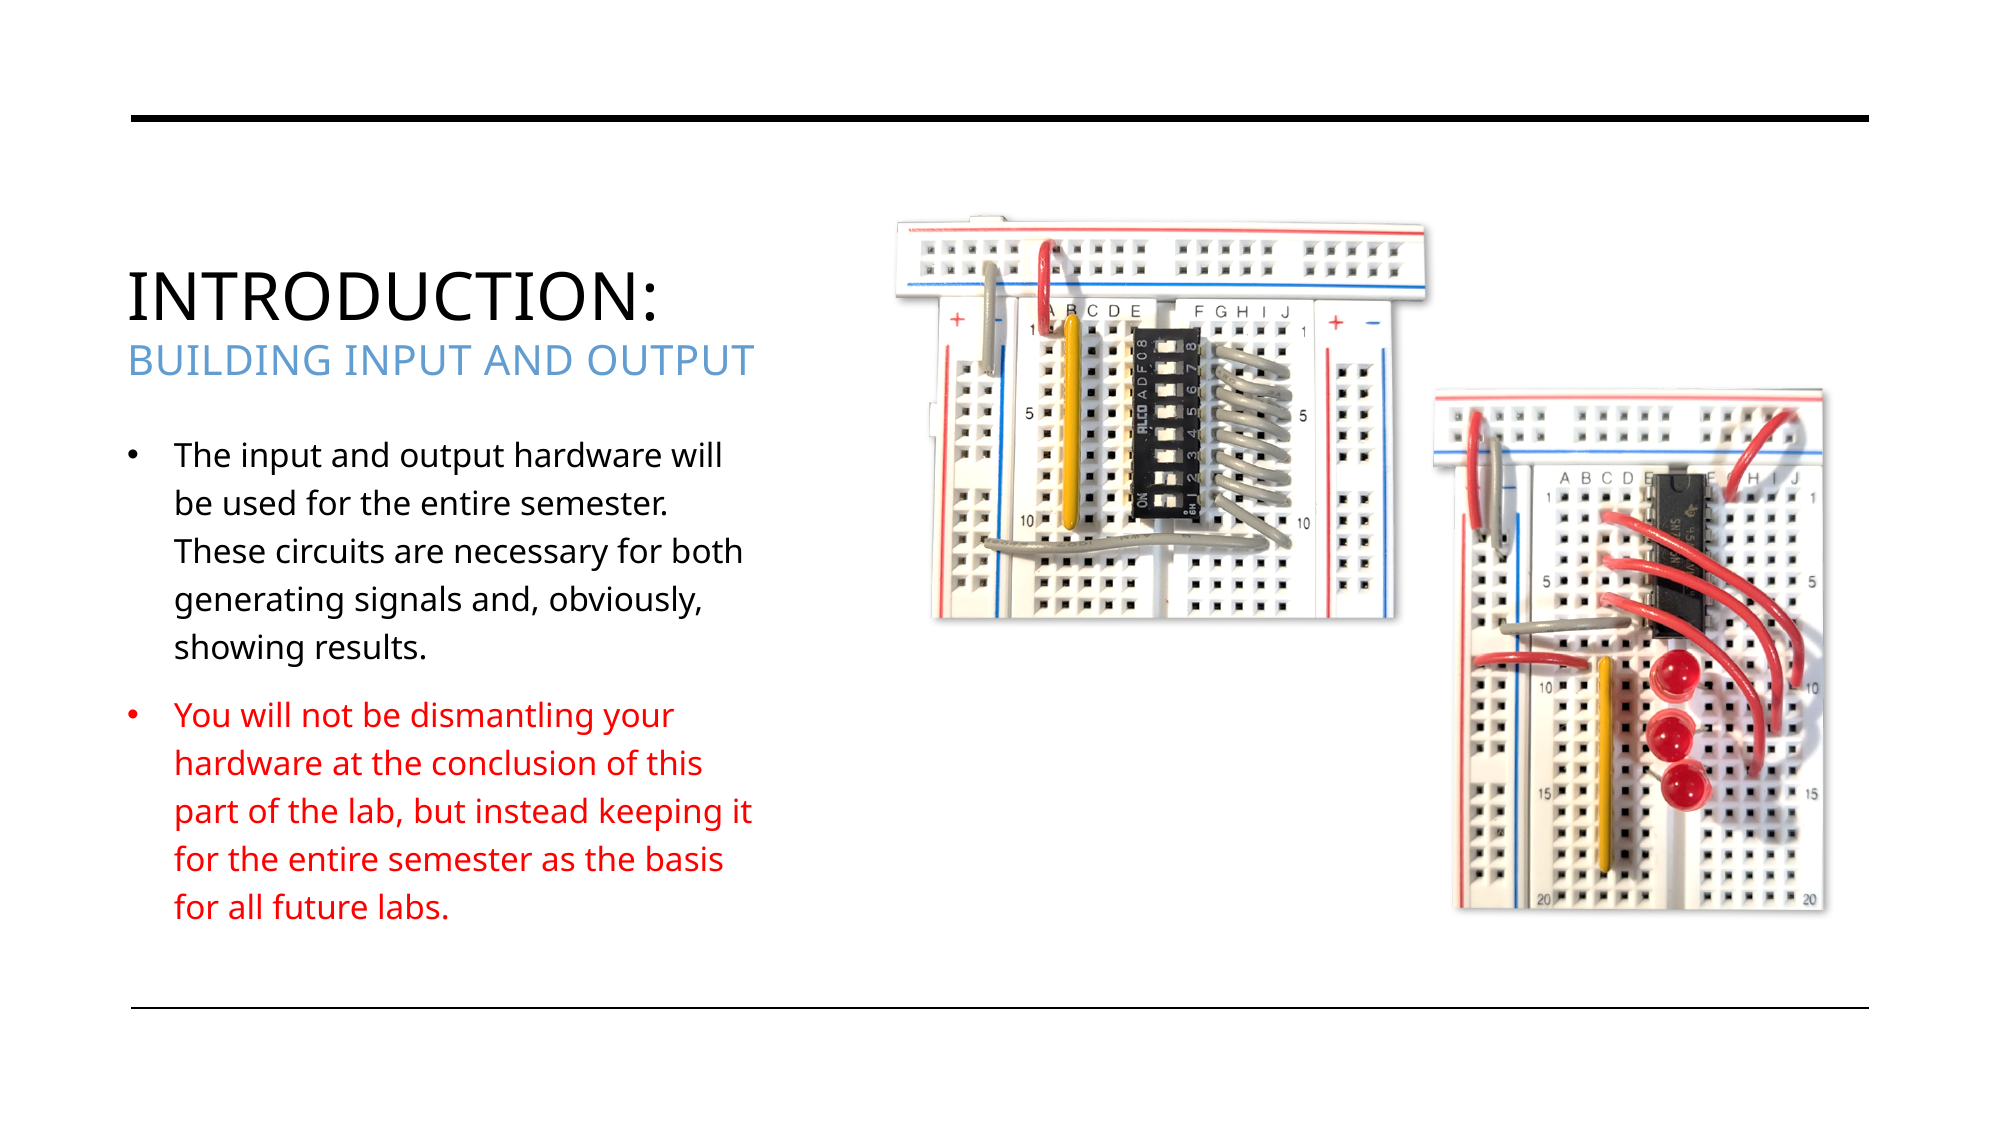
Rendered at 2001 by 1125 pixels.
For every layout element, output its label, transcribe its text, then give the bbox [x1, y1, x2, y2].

title Introduction: BUILDING Input and output [112, 174, 786, 392]
list The input and output hardware will be used for the entire semester. These circuits are necessary for both generating signals and, obviously, showing results. You will not be dismantling your hardware at the conclusion of this part of the lab, but instead keeping it for the entire semester as the basis for all future labs. [112, 418, 786, 963]
picture [889, 210, 1826, 914]
